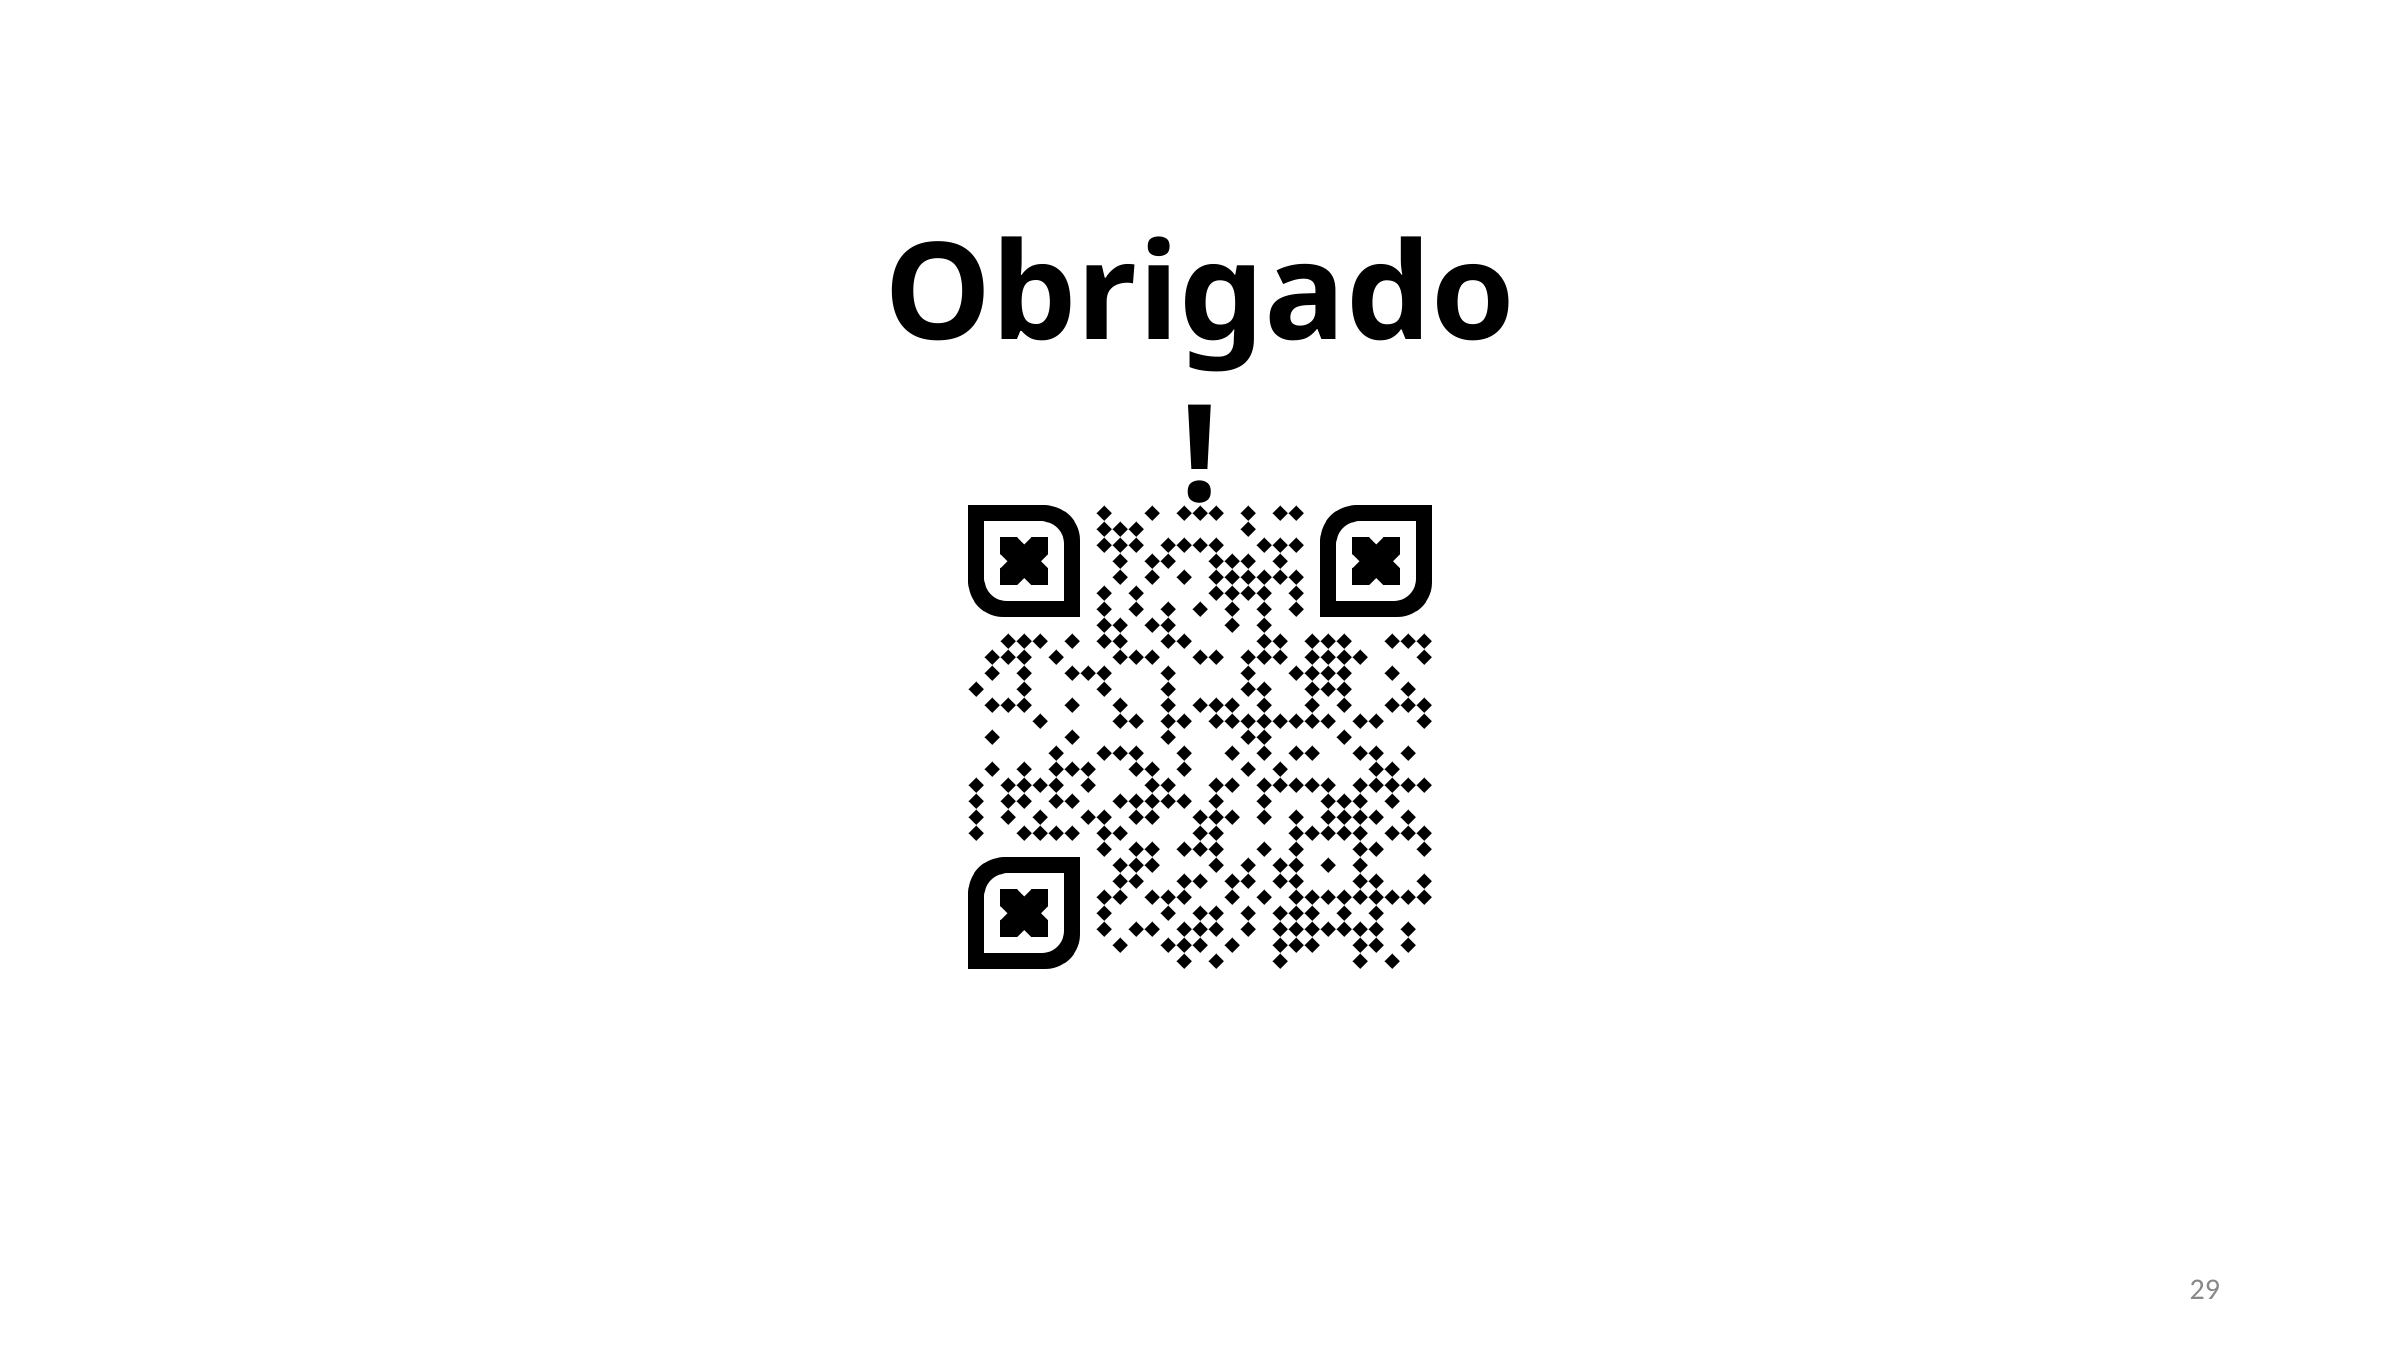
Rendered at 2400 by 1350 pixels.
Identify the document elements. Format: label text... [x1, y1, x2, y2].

slide_number 29 [1695, 1251, 2235, 1324]
picture [936, 473, 1464, 1001]
text_box Obrigado! [848, 195, 1552, 538]
